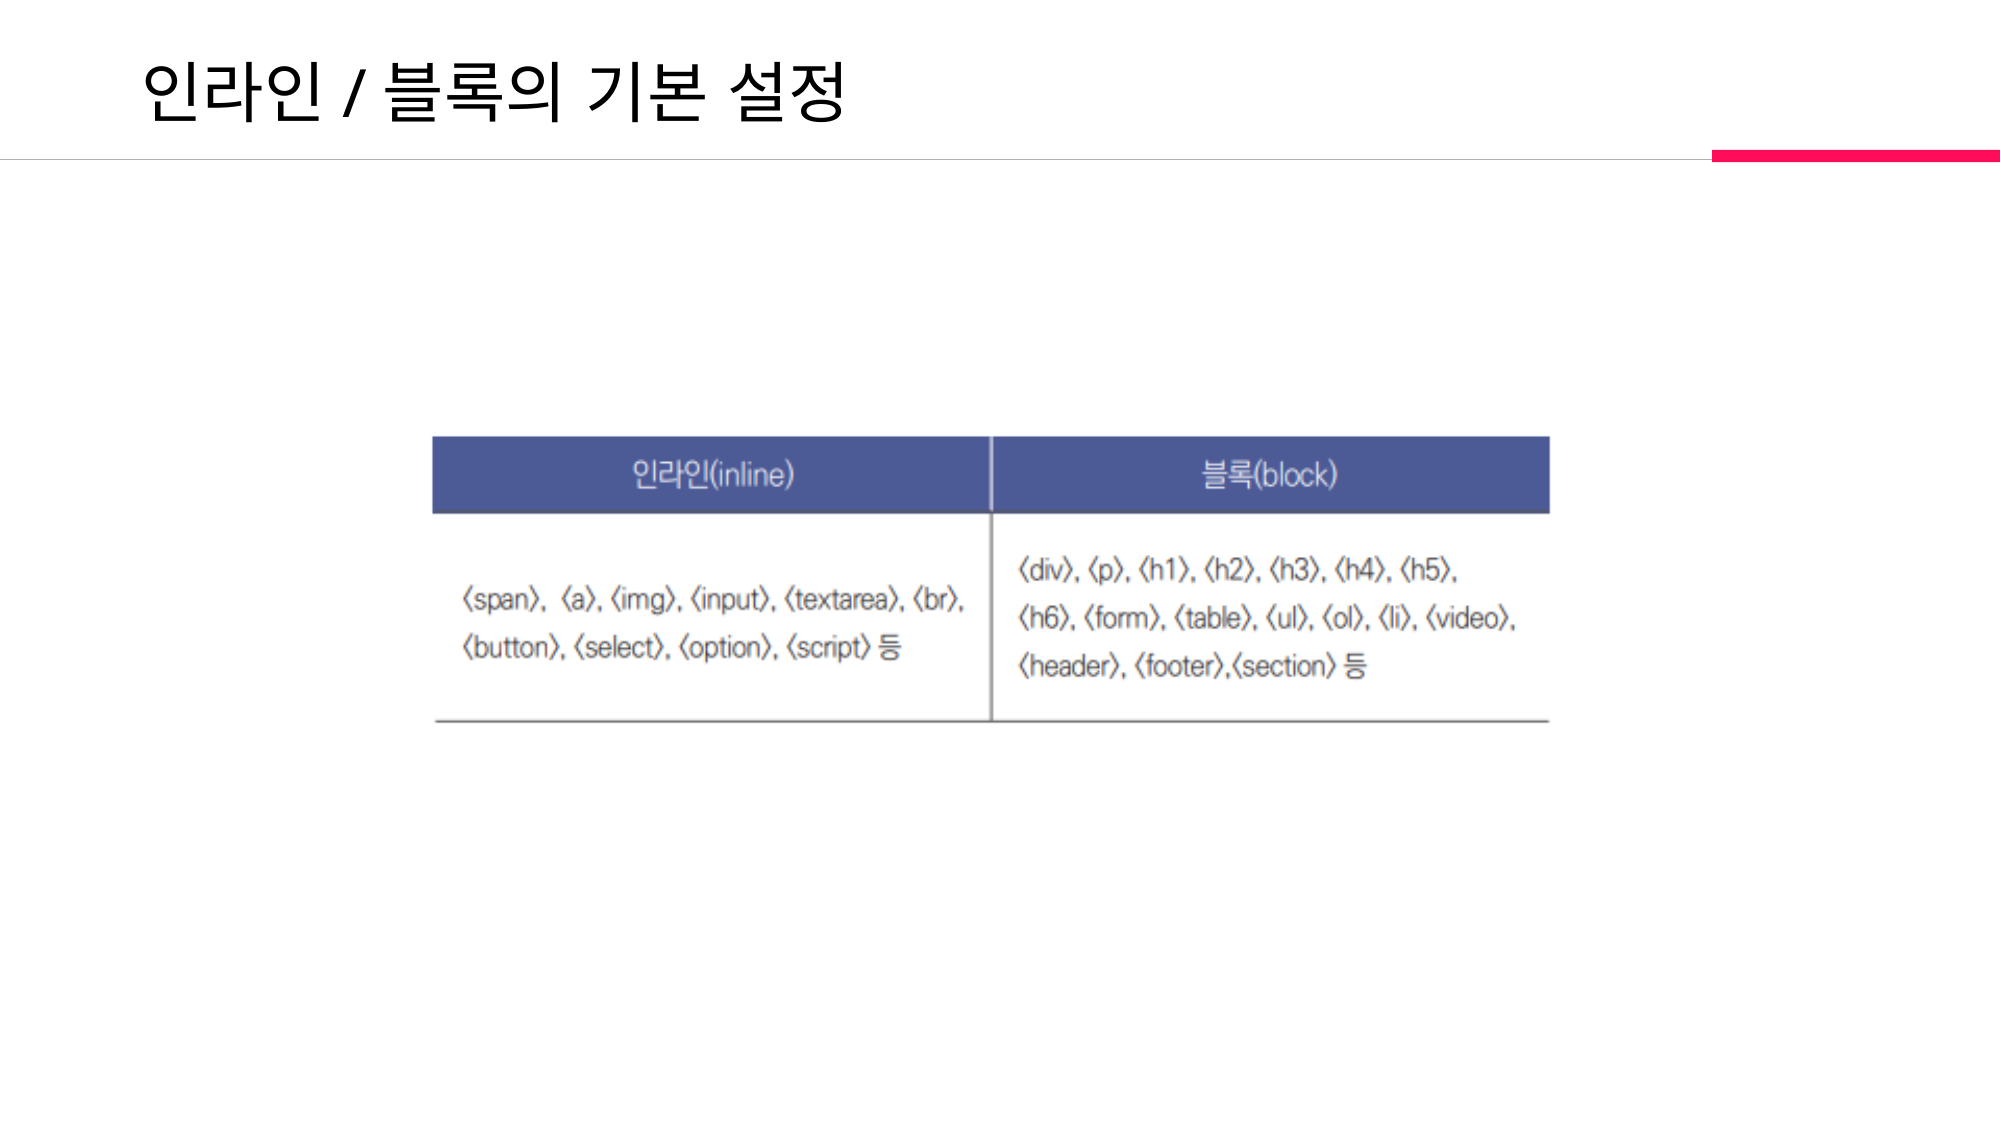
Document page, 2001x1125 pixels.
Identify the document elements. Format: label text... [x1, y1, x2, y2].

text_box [408, 414, 1592, 765]
text_box [1711, 149, 2000, 159]
text_box 인라인/블록의 기본 설정 [126, 43, 1148, 139]
